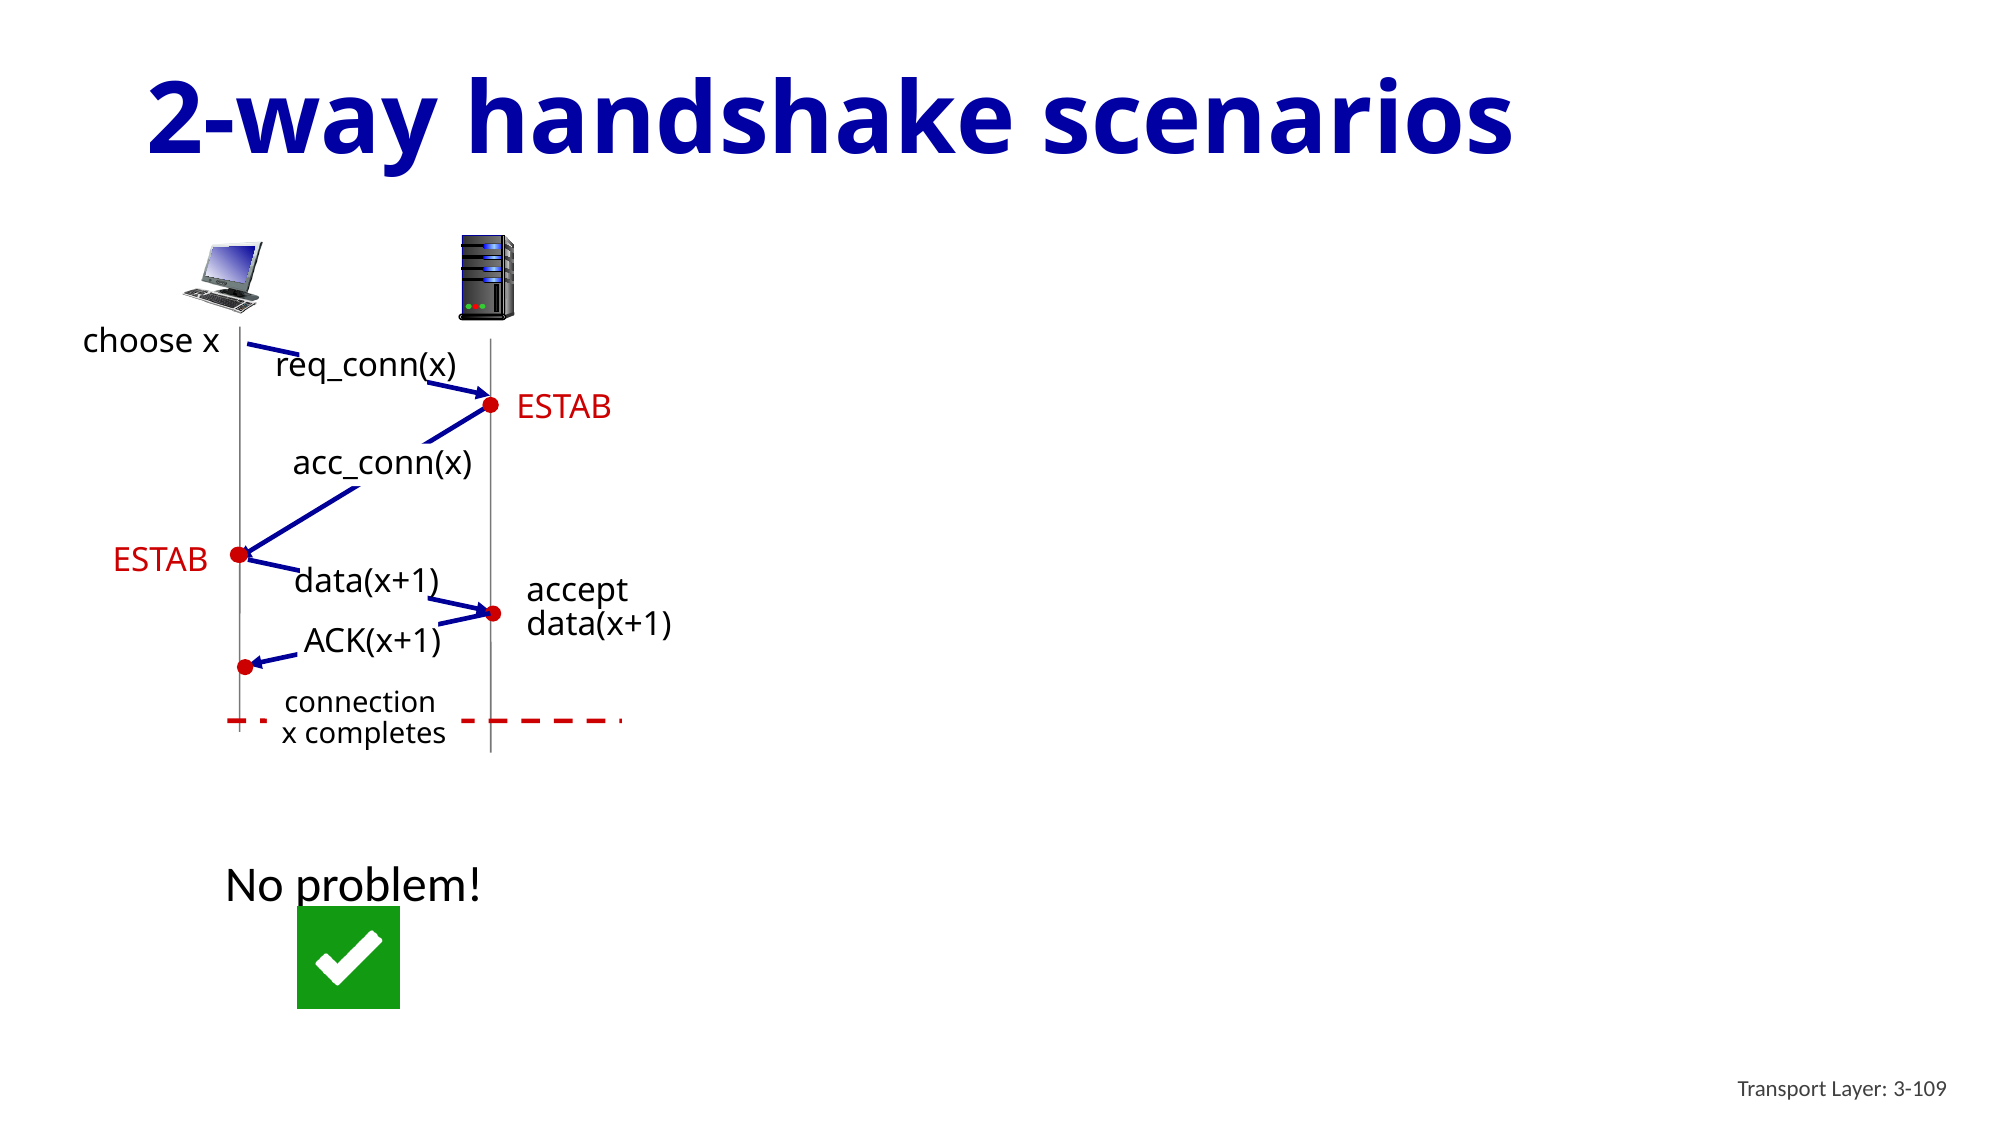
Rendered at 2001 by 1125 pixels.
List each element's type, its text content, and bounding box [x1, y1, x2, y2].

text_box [71, 235, 704, 758]
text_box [208, 844, 500, 1009]
title 2-way handshake scenarios [131, 47, 2000, 195]
slide_number Transport Layer: 3-109 [1512, 1056, 1963, 1117]
